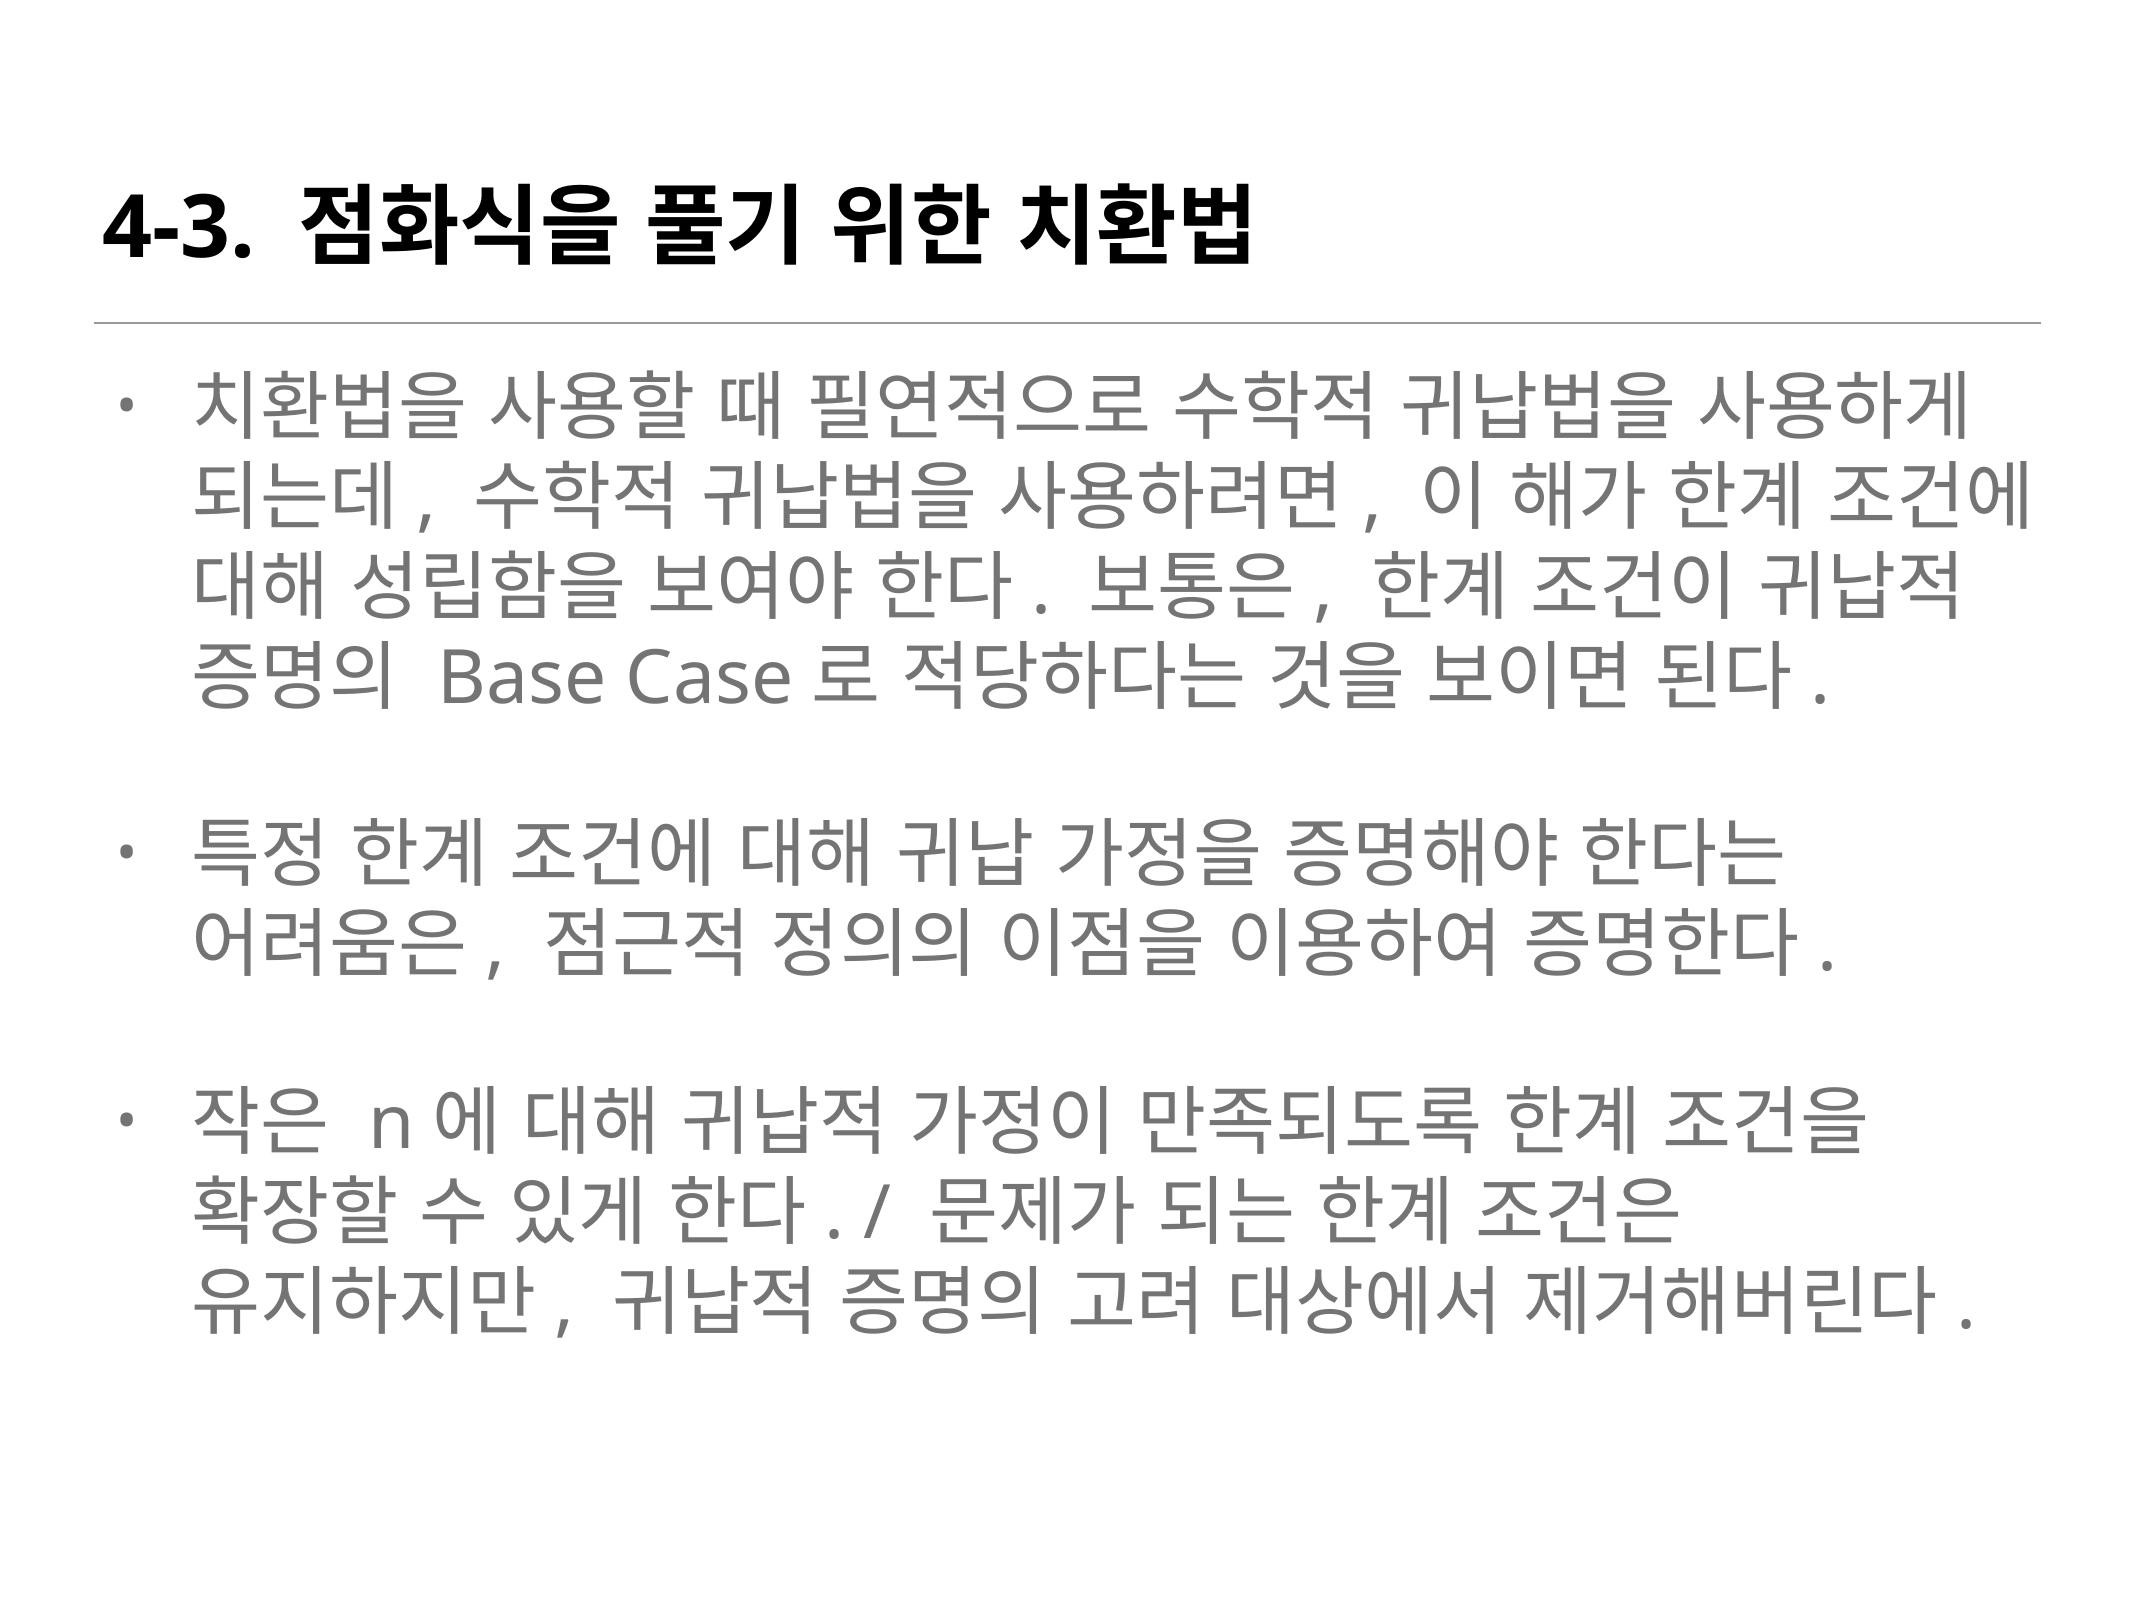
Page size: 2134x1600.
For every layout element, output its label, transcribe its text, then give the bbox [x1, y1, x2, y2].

list 치환법을 사용할 때 필연적으로 수학적 귀납법을 사용하게 되는데, 수학적 귀납법을 사용하려면, 이 해가 한계 조건에 대해 성립함을 보여야 한다. 보통은, 한계 조건이 귀납적 증명의 Base Case로 적당하다는 것을 보이면 된다. 특정 한계 조건에 대해 귀납 가정을 증명해야 한다는 어려움은, 점근적 정의의 이점을 이용하여 증명한다. 작은 n에 대해 귀납적 가정이 만족되도록 한계 조건을 확장할 수 있게 한다. / 문제가 되는 한계 조건은 유지하지만, 귀납적 증명의 고려 대상에서 제거해버린다. [107, 349, 2055, 1557]
title 4-3. 점화식을 풀기 위한 치환법 [93, 53, 2041, 284]
